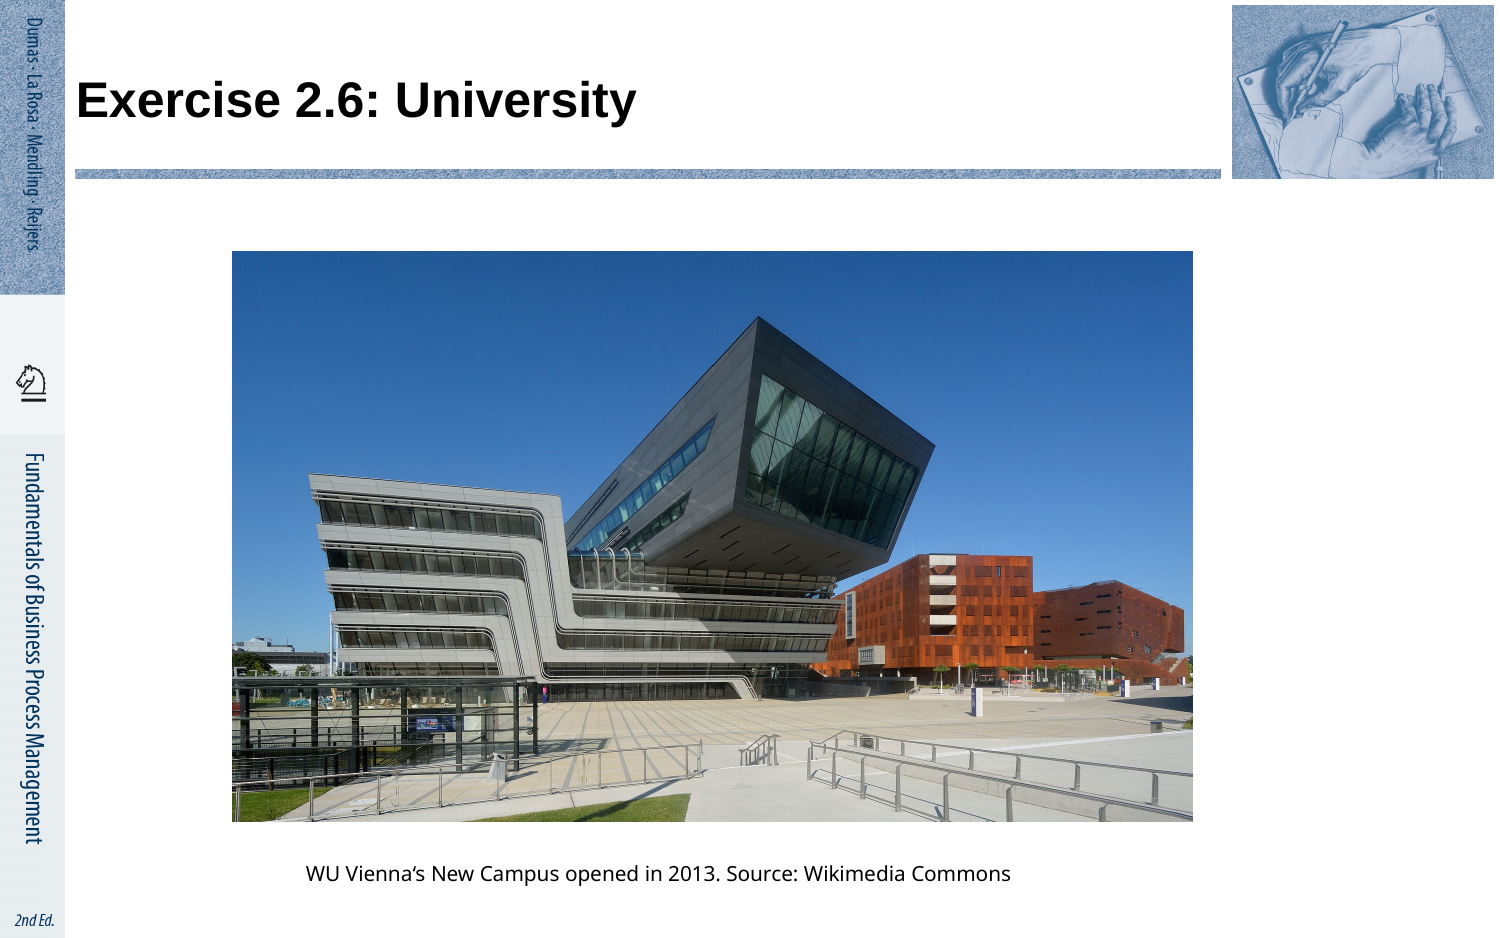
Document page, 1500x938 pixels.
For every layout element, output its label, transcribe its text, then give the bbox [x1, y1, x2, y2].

picture [0, 0, 65, 938]
picture [1232, 5, 1494, 179]
title Exercise 2.6: University [75, 22, 1198, 172]
picture [75, 169, 1221, 179]
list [232, 251, 1193, 822]
text_box WU Vienna‘s New Campus opened in 2013. Source: Wikimedia Commons [291, 853, 1134, 894]
